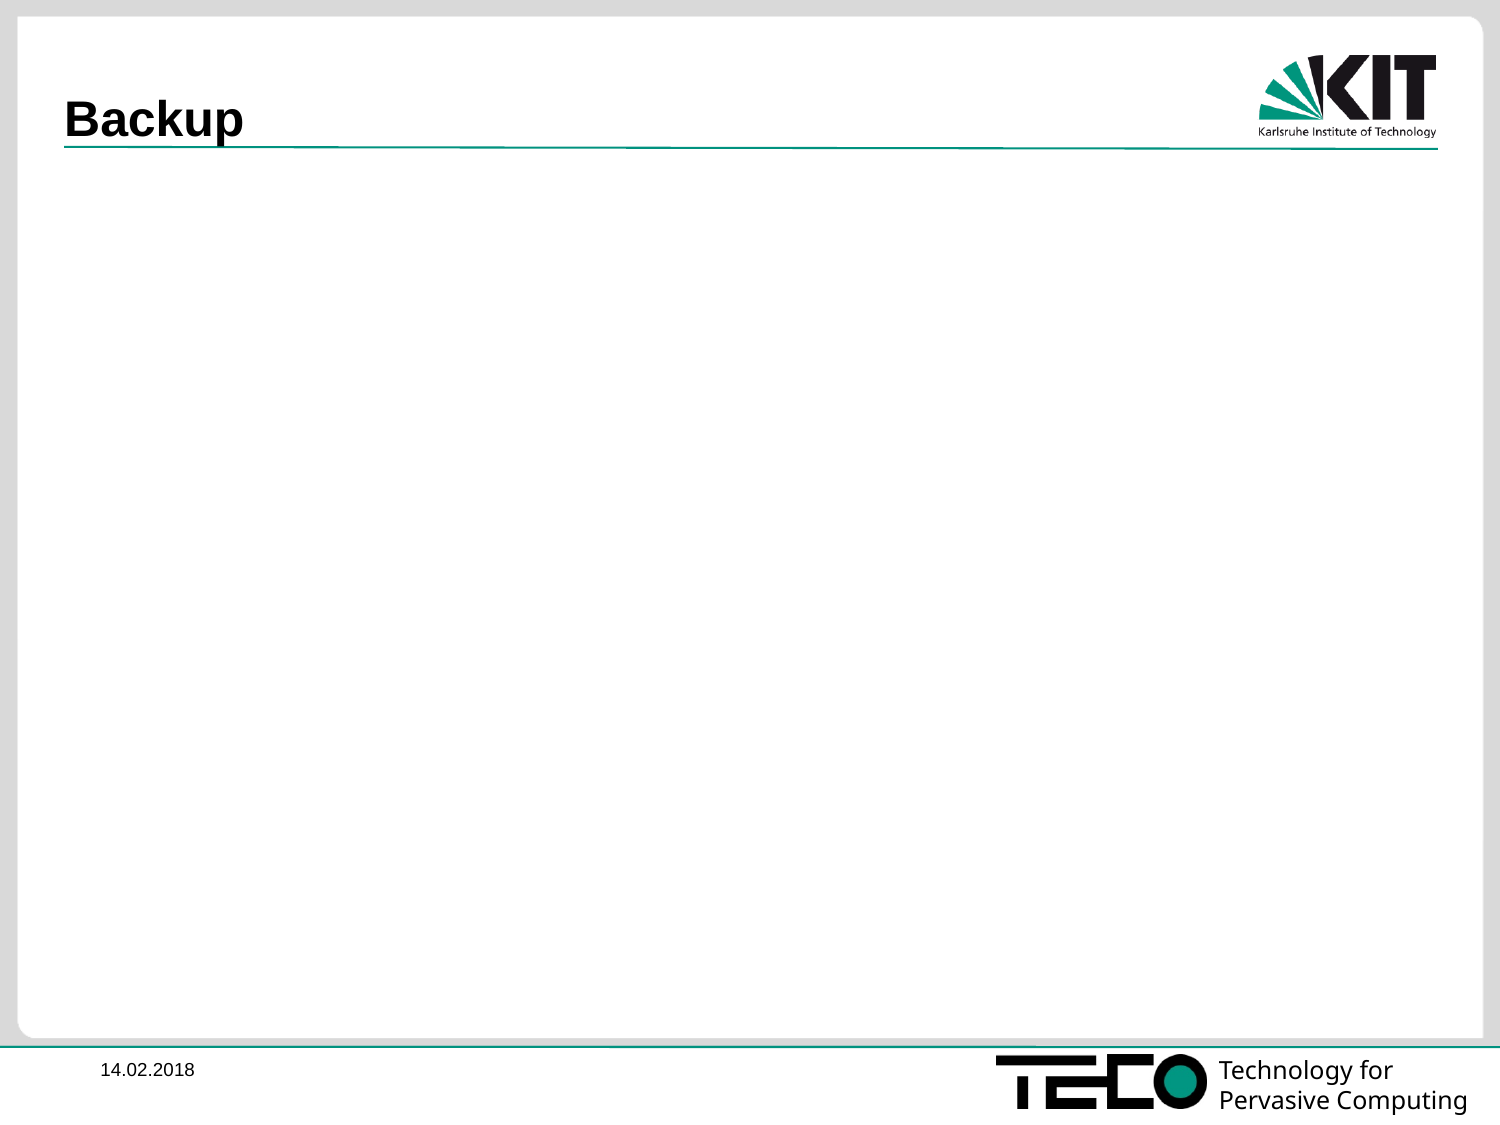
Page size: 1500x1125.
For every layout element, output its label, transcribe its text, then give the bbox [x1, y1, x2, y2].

picture [0, 0, 1500, 1046]
title Backup [63, 54, 1199, 148]
picture [996, 1054, 1207, 1109]
